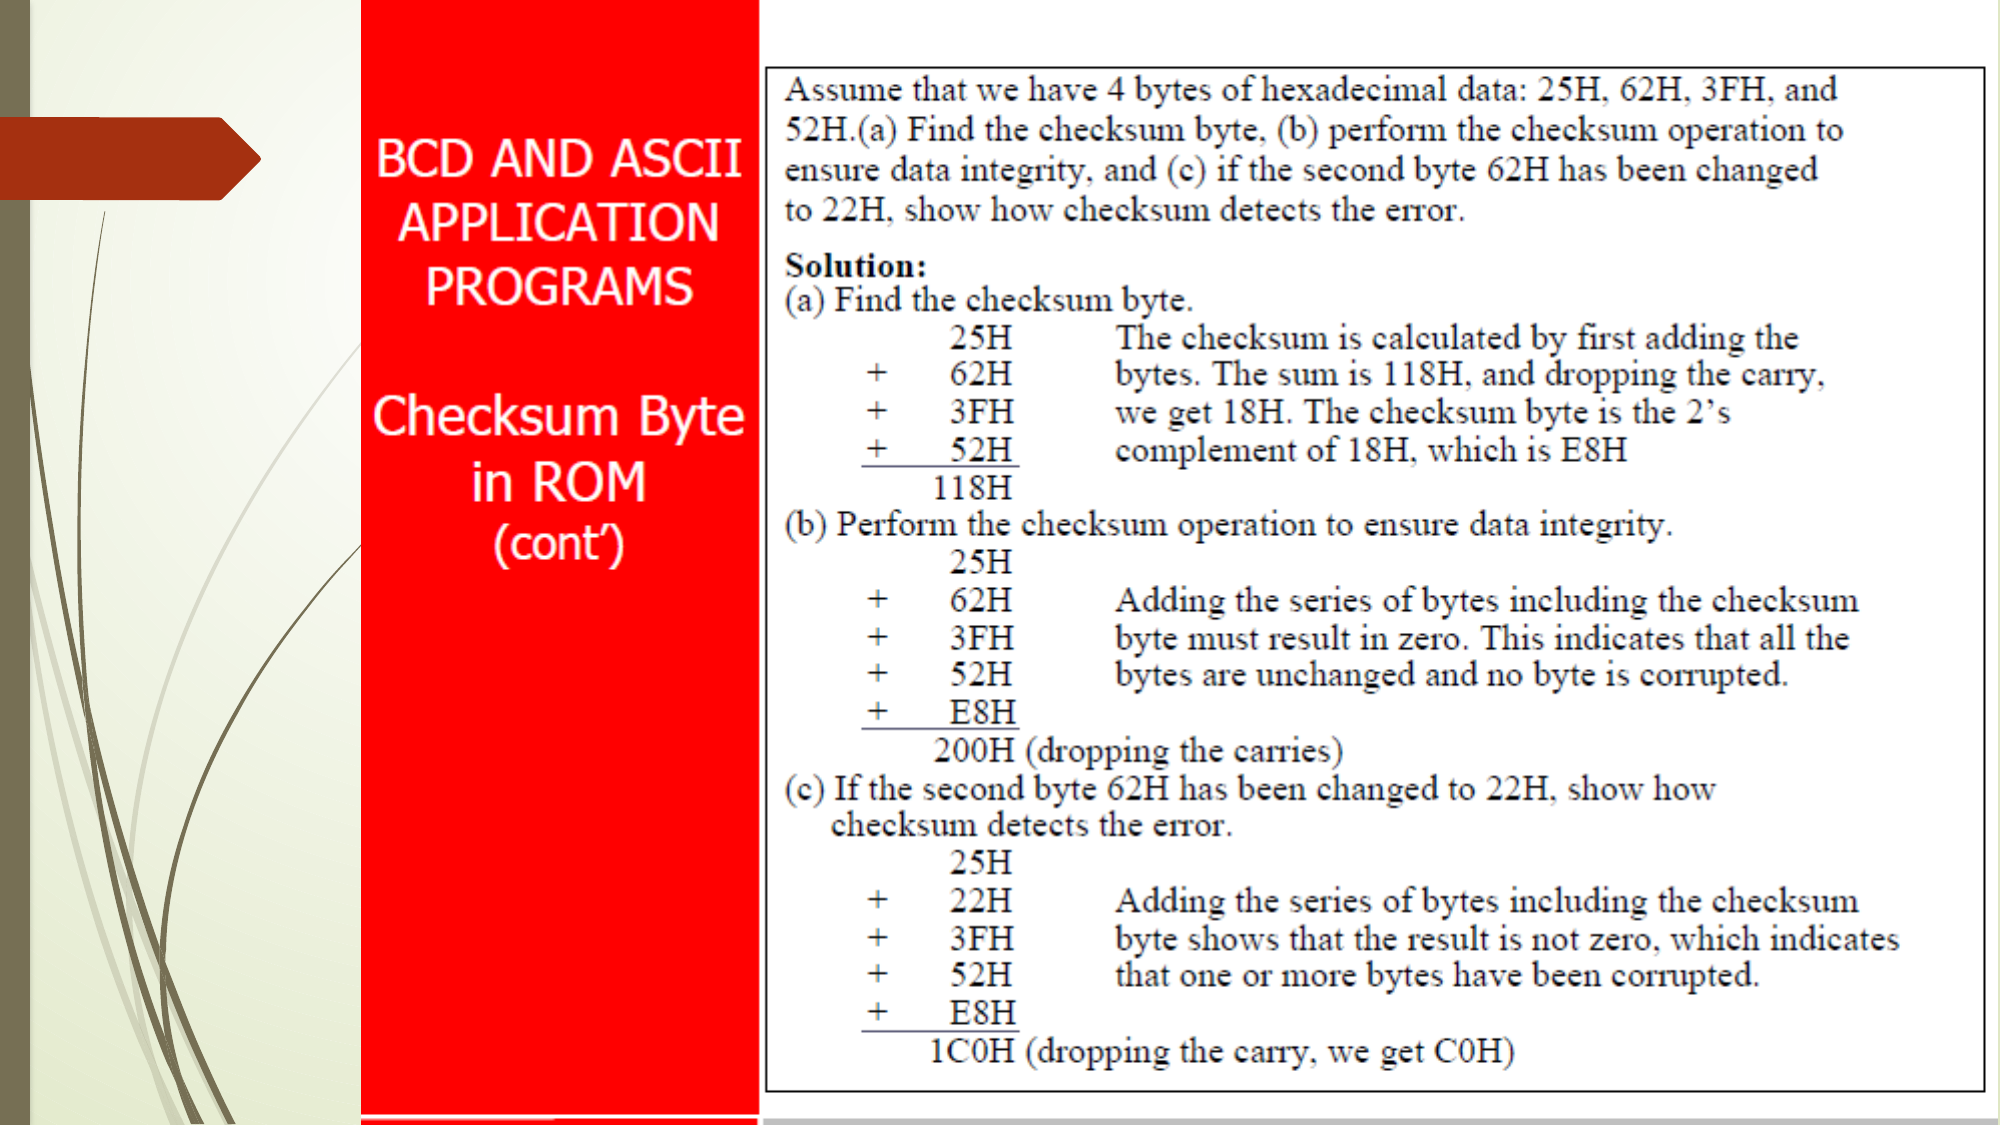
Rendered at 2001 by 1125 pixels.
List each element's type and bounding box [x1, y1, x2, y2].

picture [361, 0, 1998, 1125]
